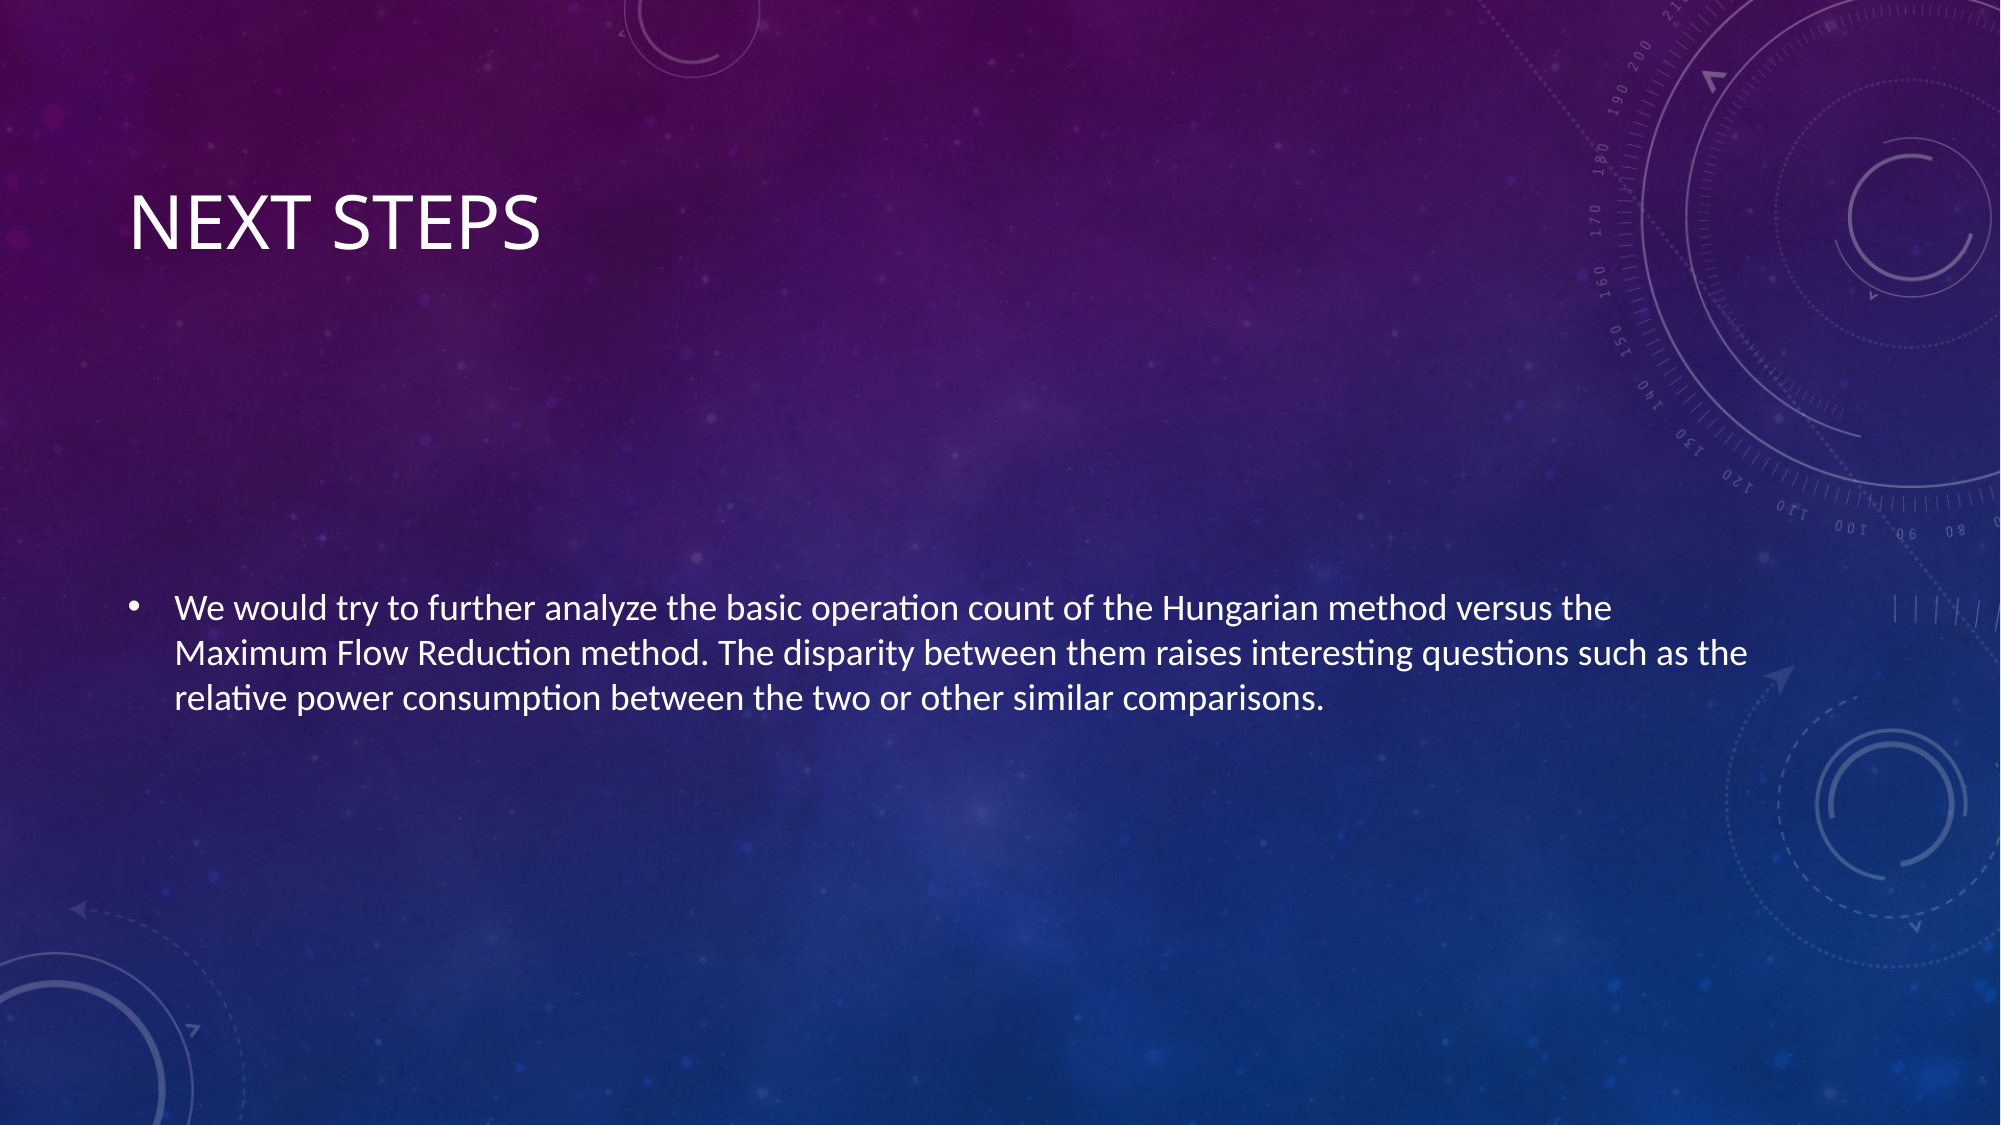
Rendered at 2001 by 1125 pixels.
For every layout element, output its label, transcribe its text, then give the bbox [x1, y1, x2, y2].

title Next steps [112, 99, 1775, 339]
picture [0, 0, 2001, 1125]
list We would try to further analyze the basic operation count of the Hungarian method versus the Maximum Flow Reduction method. The disparity between them raises interesting questions such as the relative power consumption between the two or other similar comparisons. [112, 351, 1775, 950]
